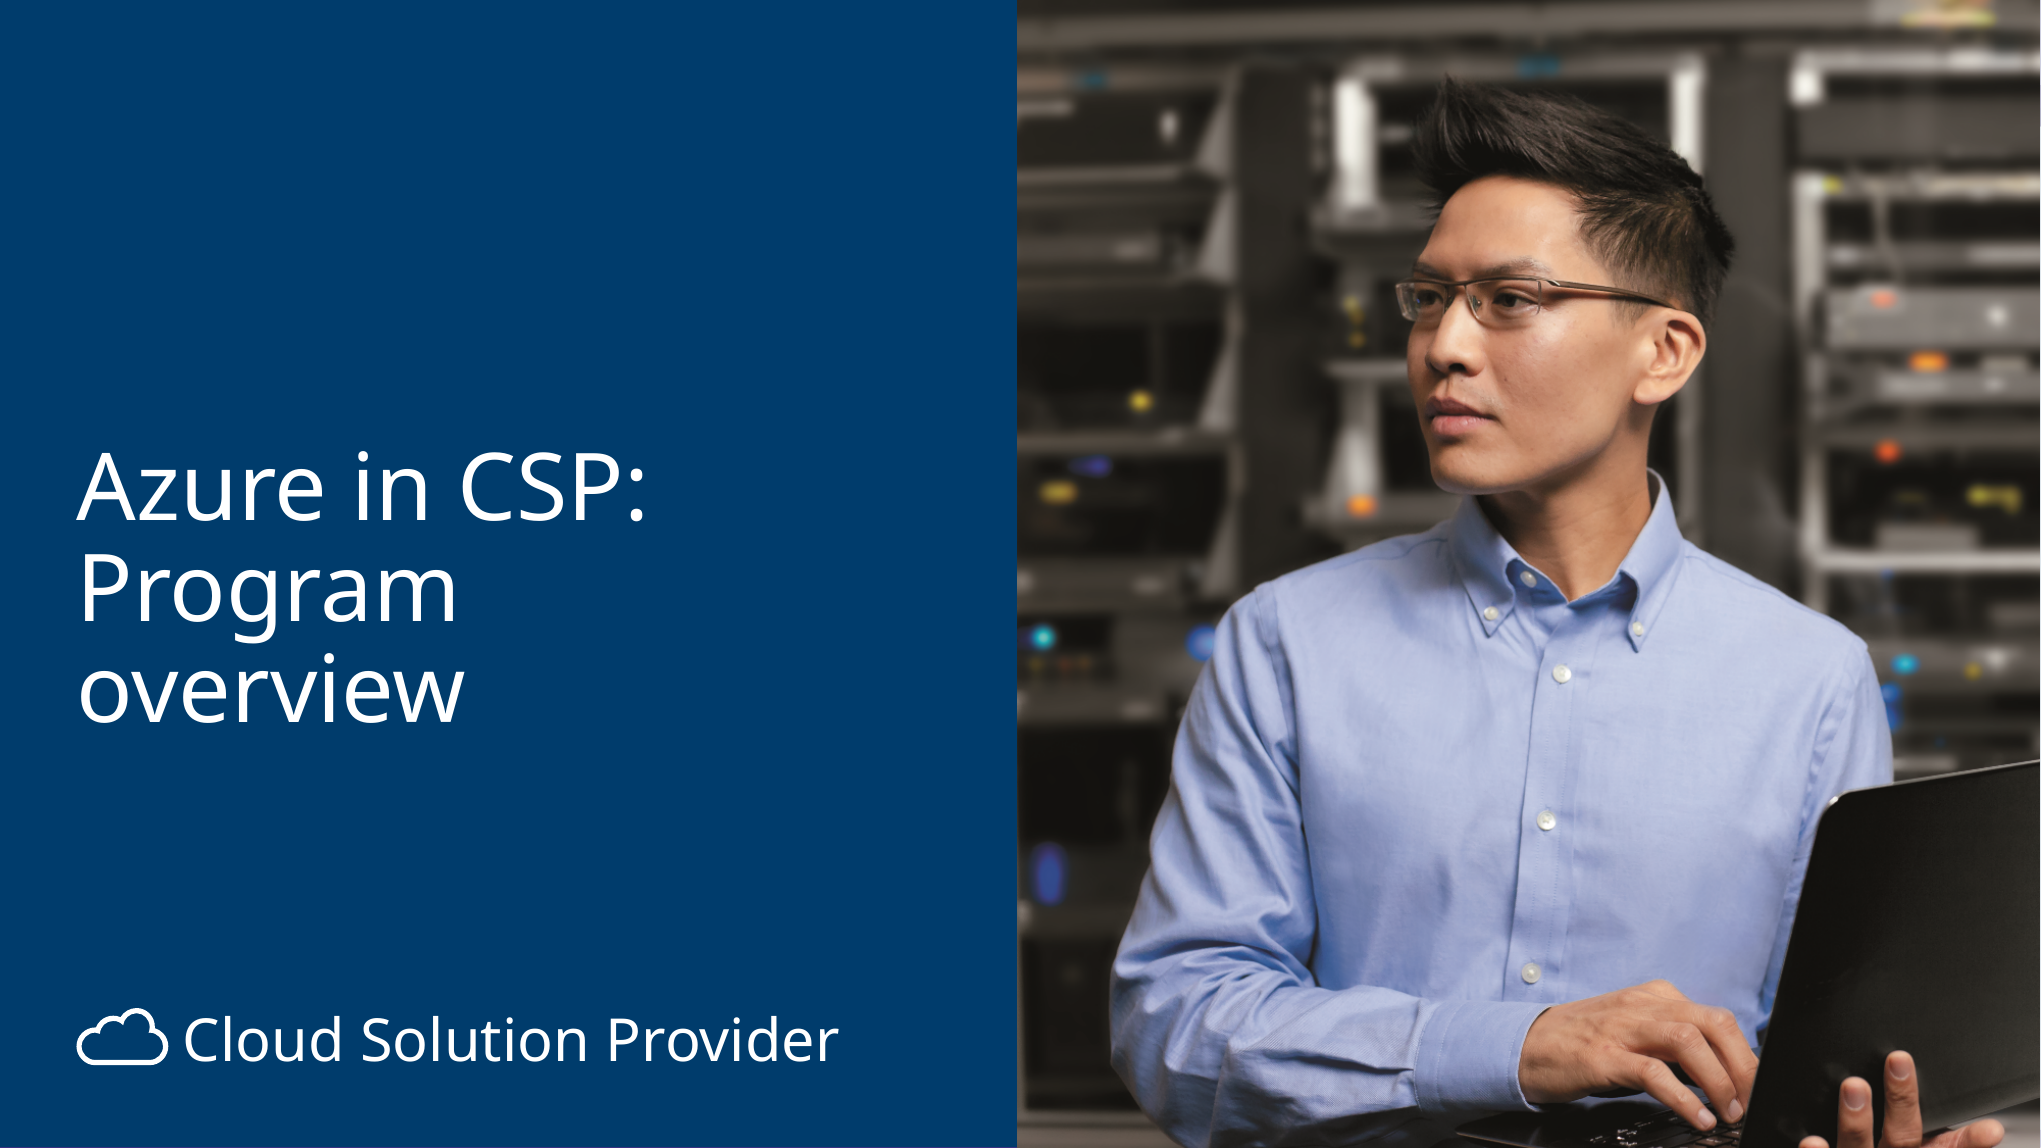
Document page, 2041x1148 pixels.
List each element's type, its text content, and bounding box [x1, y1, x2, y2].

title Azure in CSP: Program overview [76, 305, 821, 878]
picture [1017, 0, 2040, 1148]
